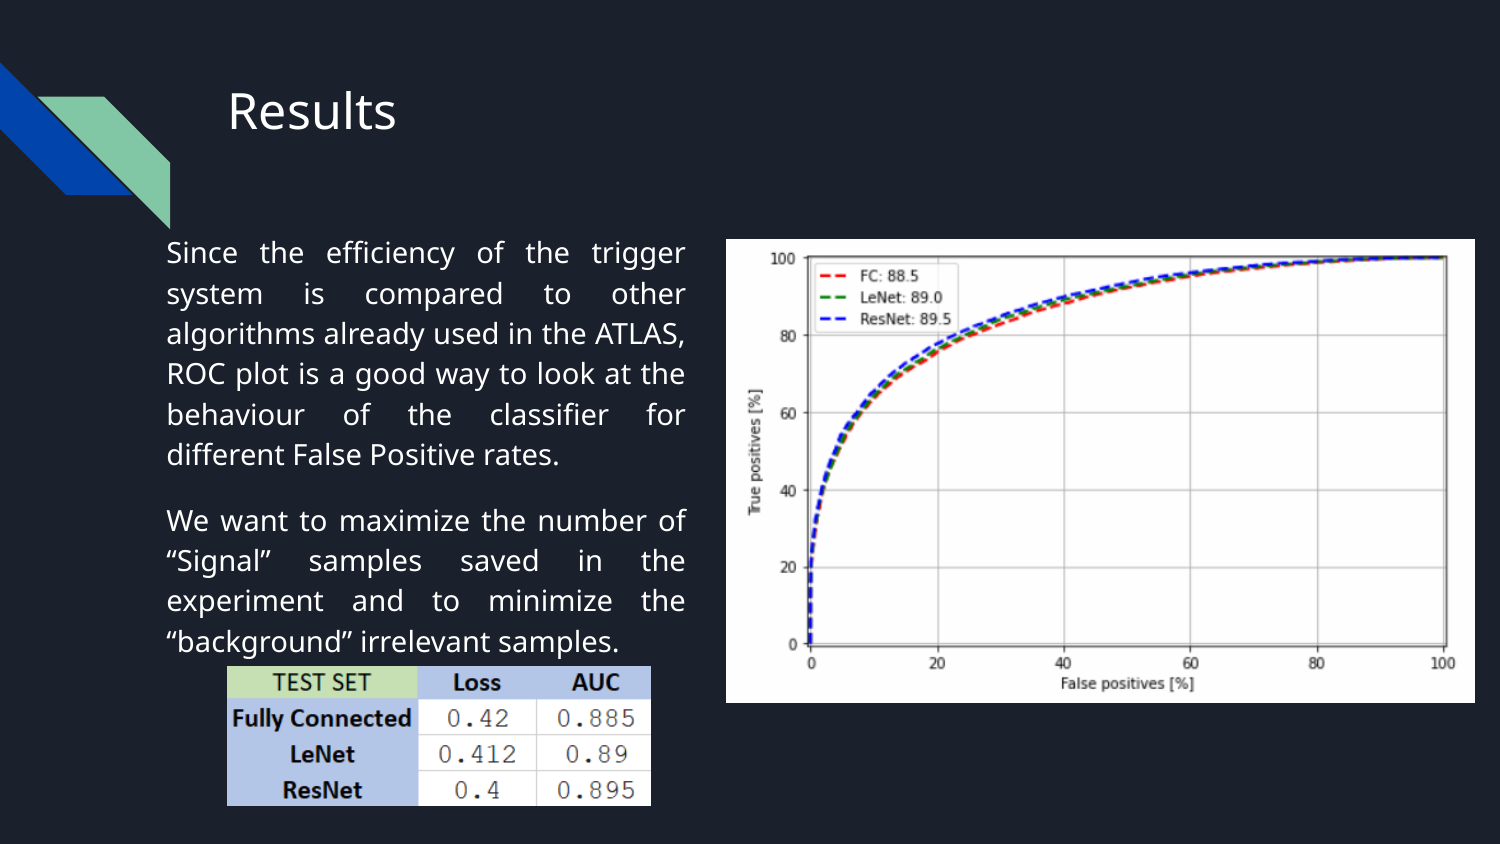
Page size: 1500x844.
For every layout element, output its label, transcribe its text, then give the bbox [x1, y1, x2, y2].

picture [227, 666, 651, 807]
title Results [212, 64, 1368, 215]
list Since the efficiency of the trigger system is compared to other algorithms already used in the ATLAS, ROC plot is a good way to look at the behaviour of the classifier for different False Positive rates. We want to maximize the number of “Signal” samples saved in the experiment and to minimize the “background” irrelevant samples. [151, 214, 702, 688]
picture [726, 239, 1476, 704]
